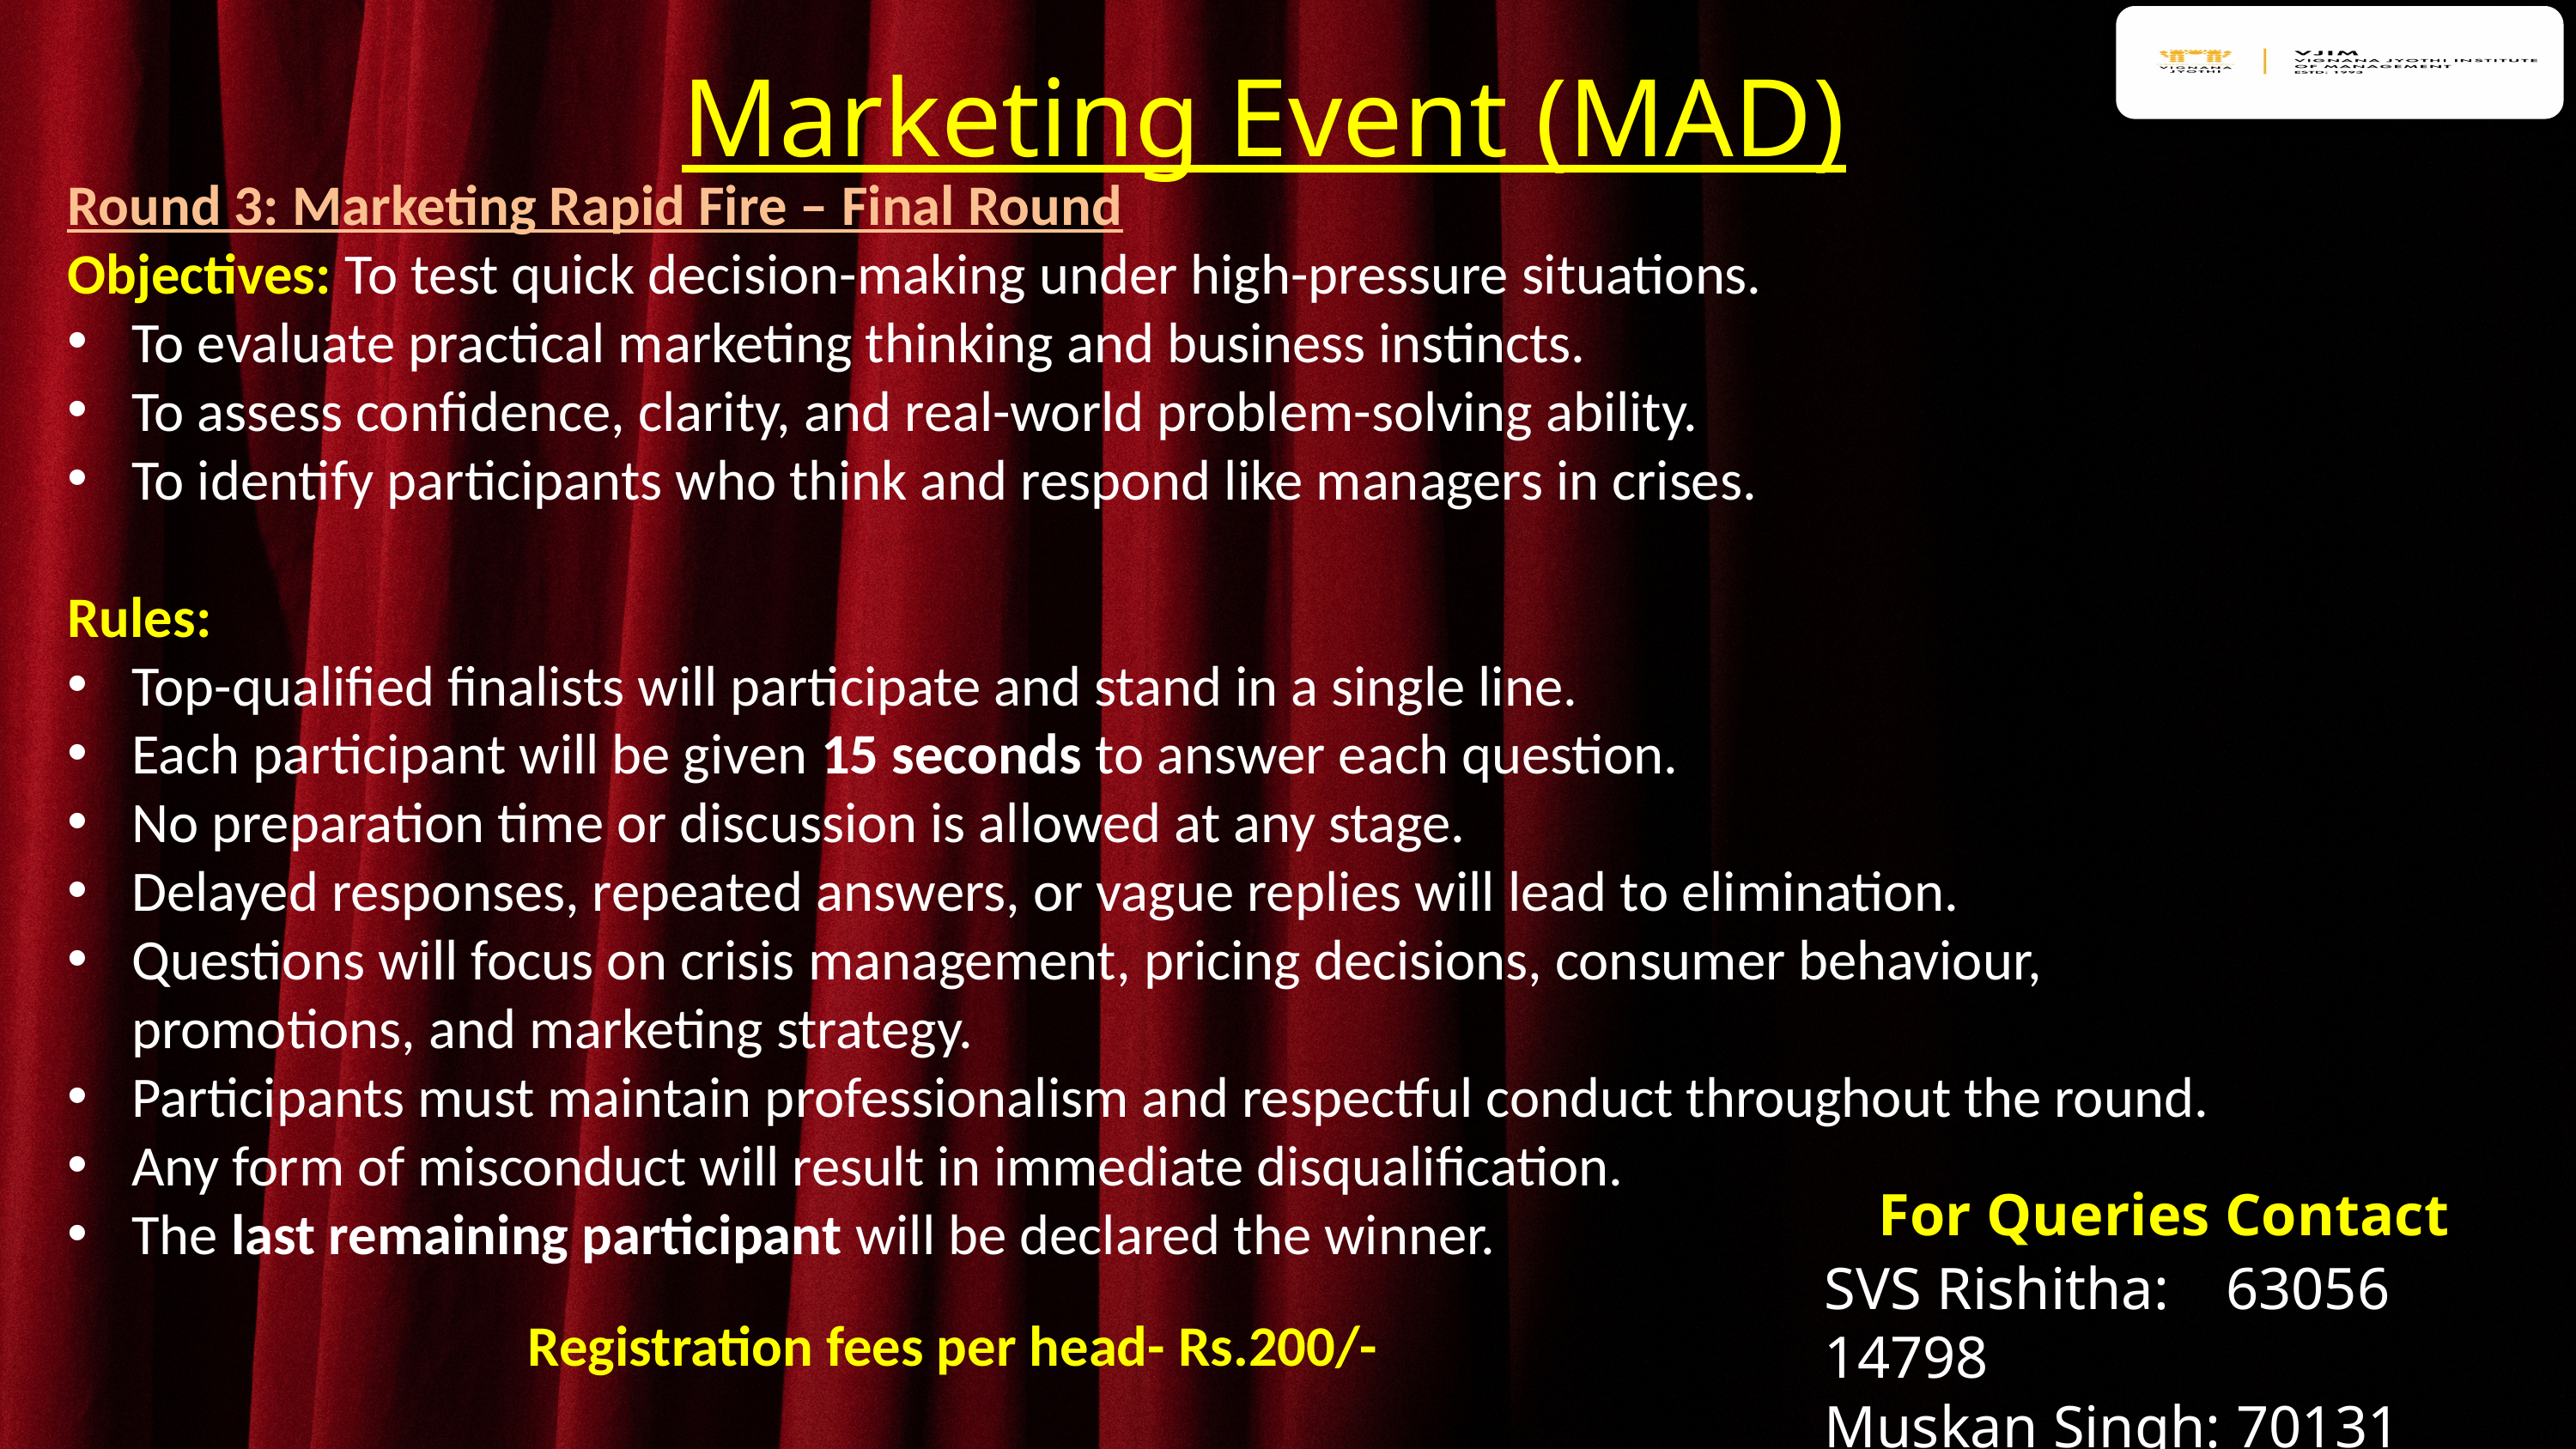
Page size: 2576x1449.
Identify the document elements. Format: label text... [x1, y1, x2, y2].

text_box [0, 0, 2576, 1449]
text_box Round 3: Marketing Rapid Fire – Final Round Objectives: To test quick decision-making under high-pressure situations. To evaluate practical marketing thinking and business instincts. To assess confidence, clarity, and real-world problem-solving ability. To identify participants who think and respond like managers in crises. Rules: Top-qualified finalists will participate and stand in a single line. Each participant will be given 15 seconds to answer each question. No preparation time or discussion is allowed at any stage. Delayed responses, repeated answers, or vague replies will lead to elimination. Questions will focus on crisis management, pricing decisions, consumer behaviour, promotions, and marketing strategy. Participants must maintain professionalism and respectful conduct throughout the round. Any form of misconduct will result in immediate disqualification. The last remaining participant will be declared the winner. [67, 167, 2308, 1267]
text_box For Queries Contact [1878, 1189, 2576, 1247]
text_box SVS Rishitha: 63056 14798 Muskan Singh: 70131 24225 [1824, 1252, 2564, 1449]
text_box Registration fees per head- Rs.200/- [514, 1302, 1424, 1384]
picture [2116, 5, 2564, 119]
text_box Marketing Event (MAD) [429, 13, 2099, 179]
